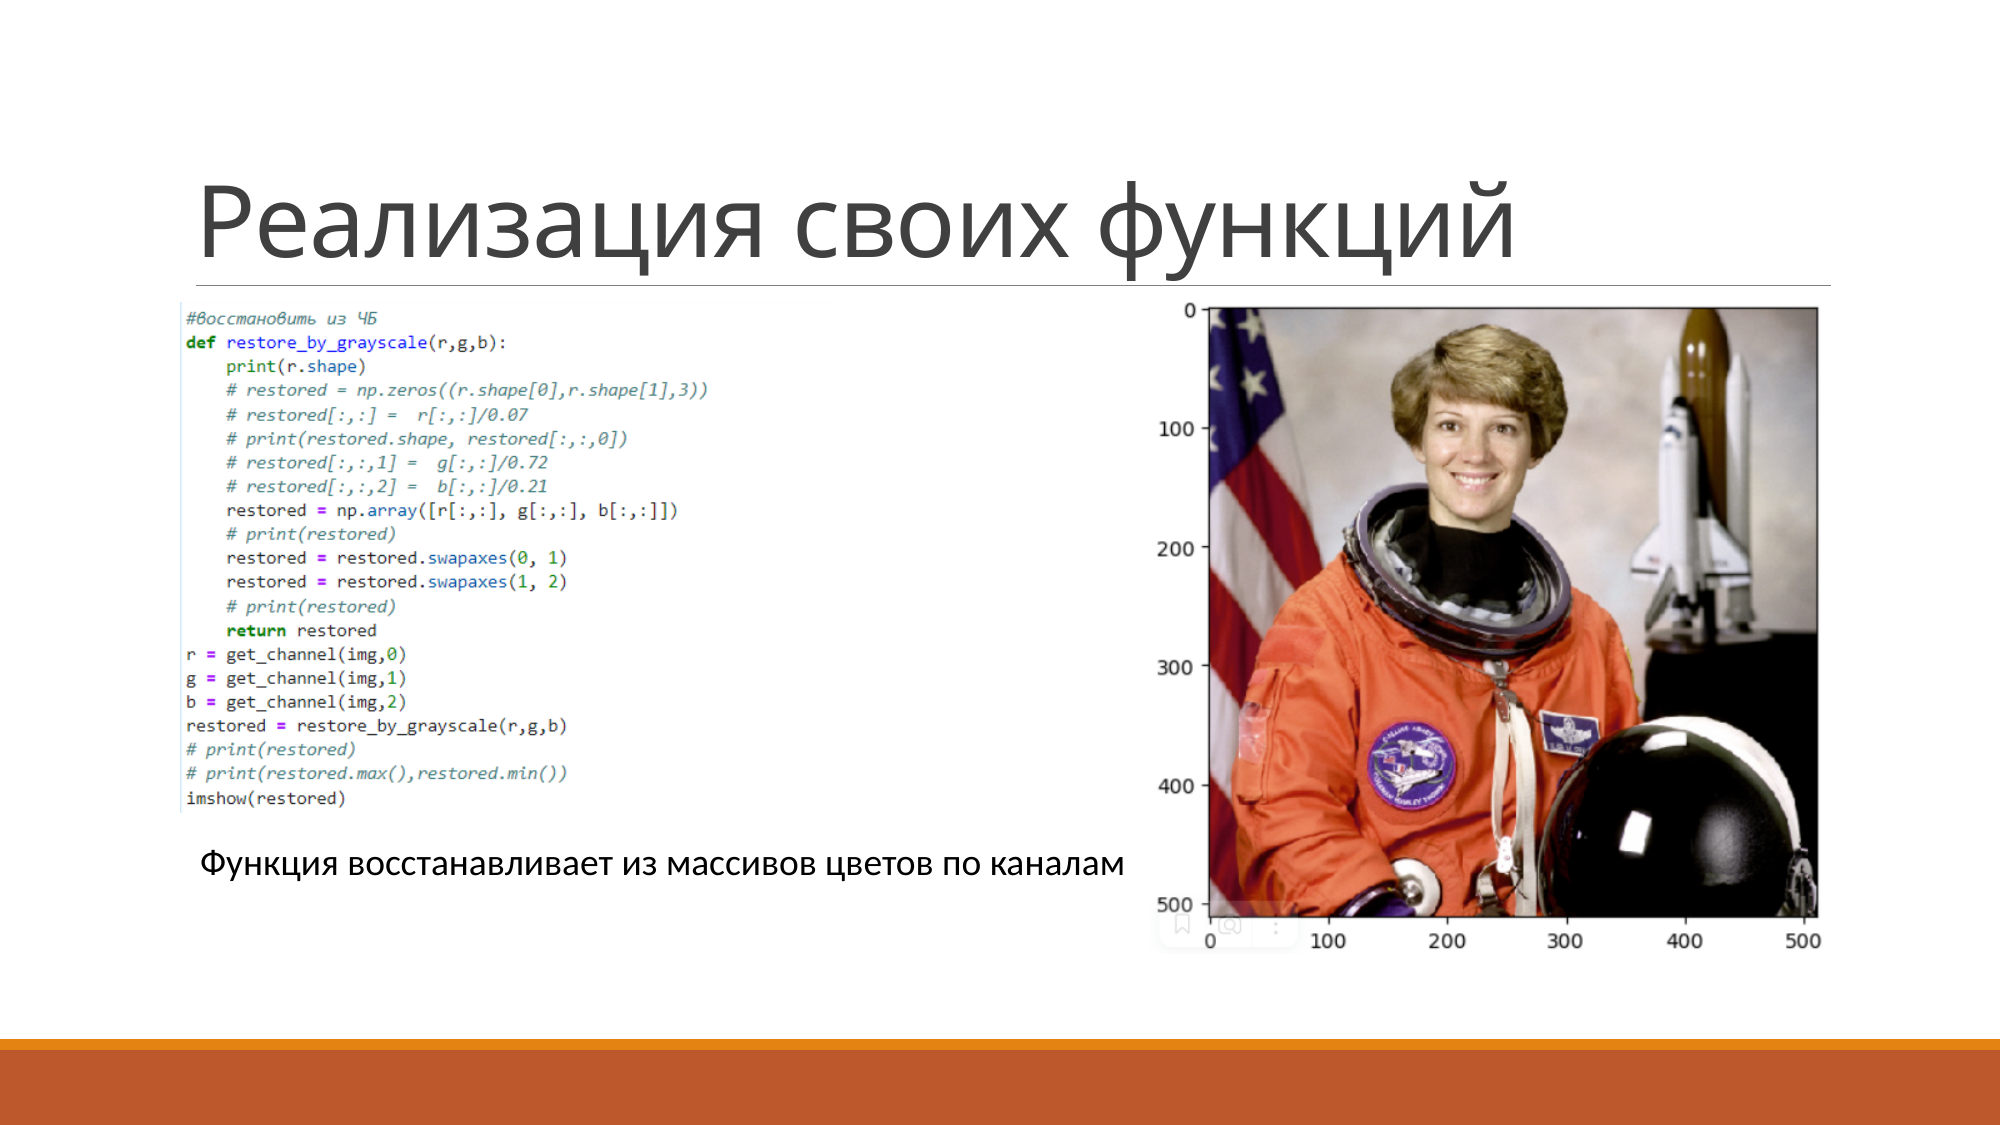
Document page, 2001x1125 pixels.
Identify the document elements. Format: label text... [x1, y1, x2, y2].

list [1148, 292, 1831, 954]
picture [179, 302, 840, 814]
text_box Функция восстанавливает из массивов цветов по каналам [185, 830, 1141, 891]
title Реализация своих функций [180, 47, 1830, 285]
